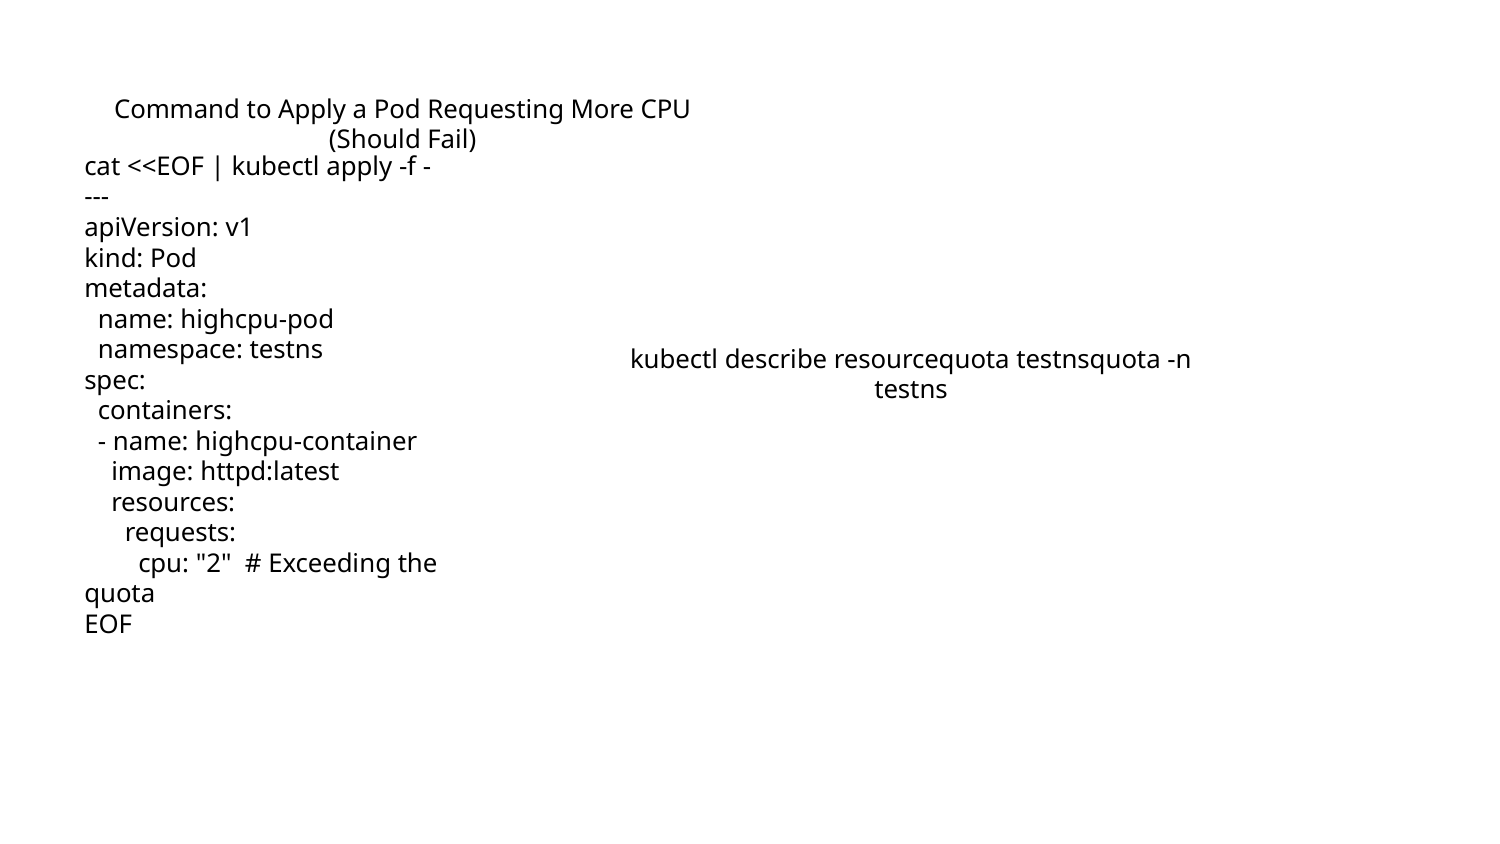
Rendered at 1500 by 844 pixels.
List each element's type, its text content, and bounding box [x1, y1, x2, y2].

text_box kubectl describe resourcequota testnsquota -n testns [602, 342, 1220, 404]
text_box cat <<EOF | kubectl apply -f - --- apiVersion: v1 kind: Pod metadata: name: highcpu-pod namespace: testns spec: containers: - name: highcpu-container image: httpd:latest resources: requests: cpu: "2" # Exceeding the quota EOF [84, 150, 460, 639]
text_box Command to Apply a Pod Requesting More CPU (Should Fail) [84, 92, 722, 154]
